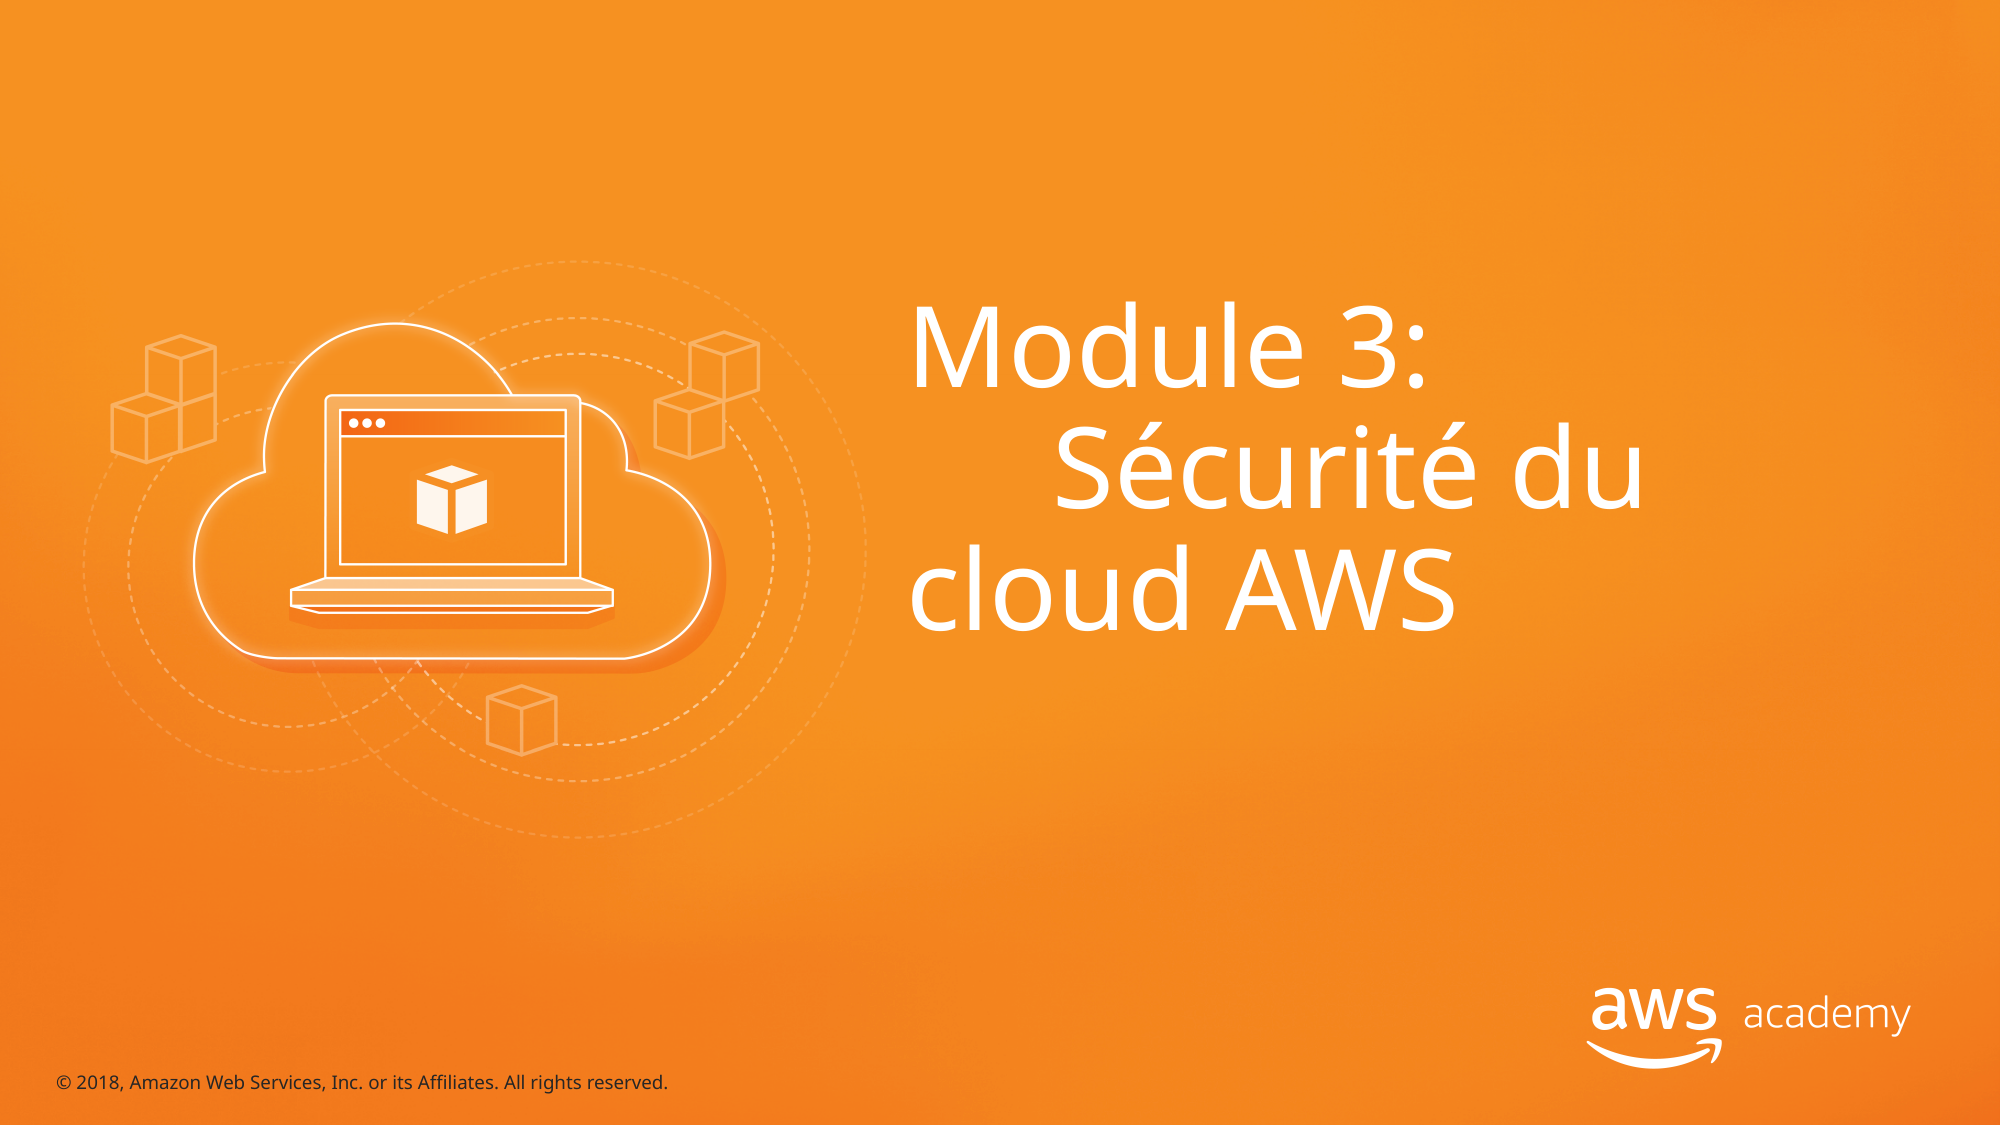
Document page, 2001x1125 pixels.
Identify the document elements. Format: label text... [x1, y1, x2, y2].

title Module 3: Sécurité du cloud AWS [891, 448, 1977, 663]
picture [0, 0, 2000, 1125]
text_box © 2018, Amazon Web Services, Inc. or its Affiliates. All rights reserved. [41, 1063, 716, 1101]
